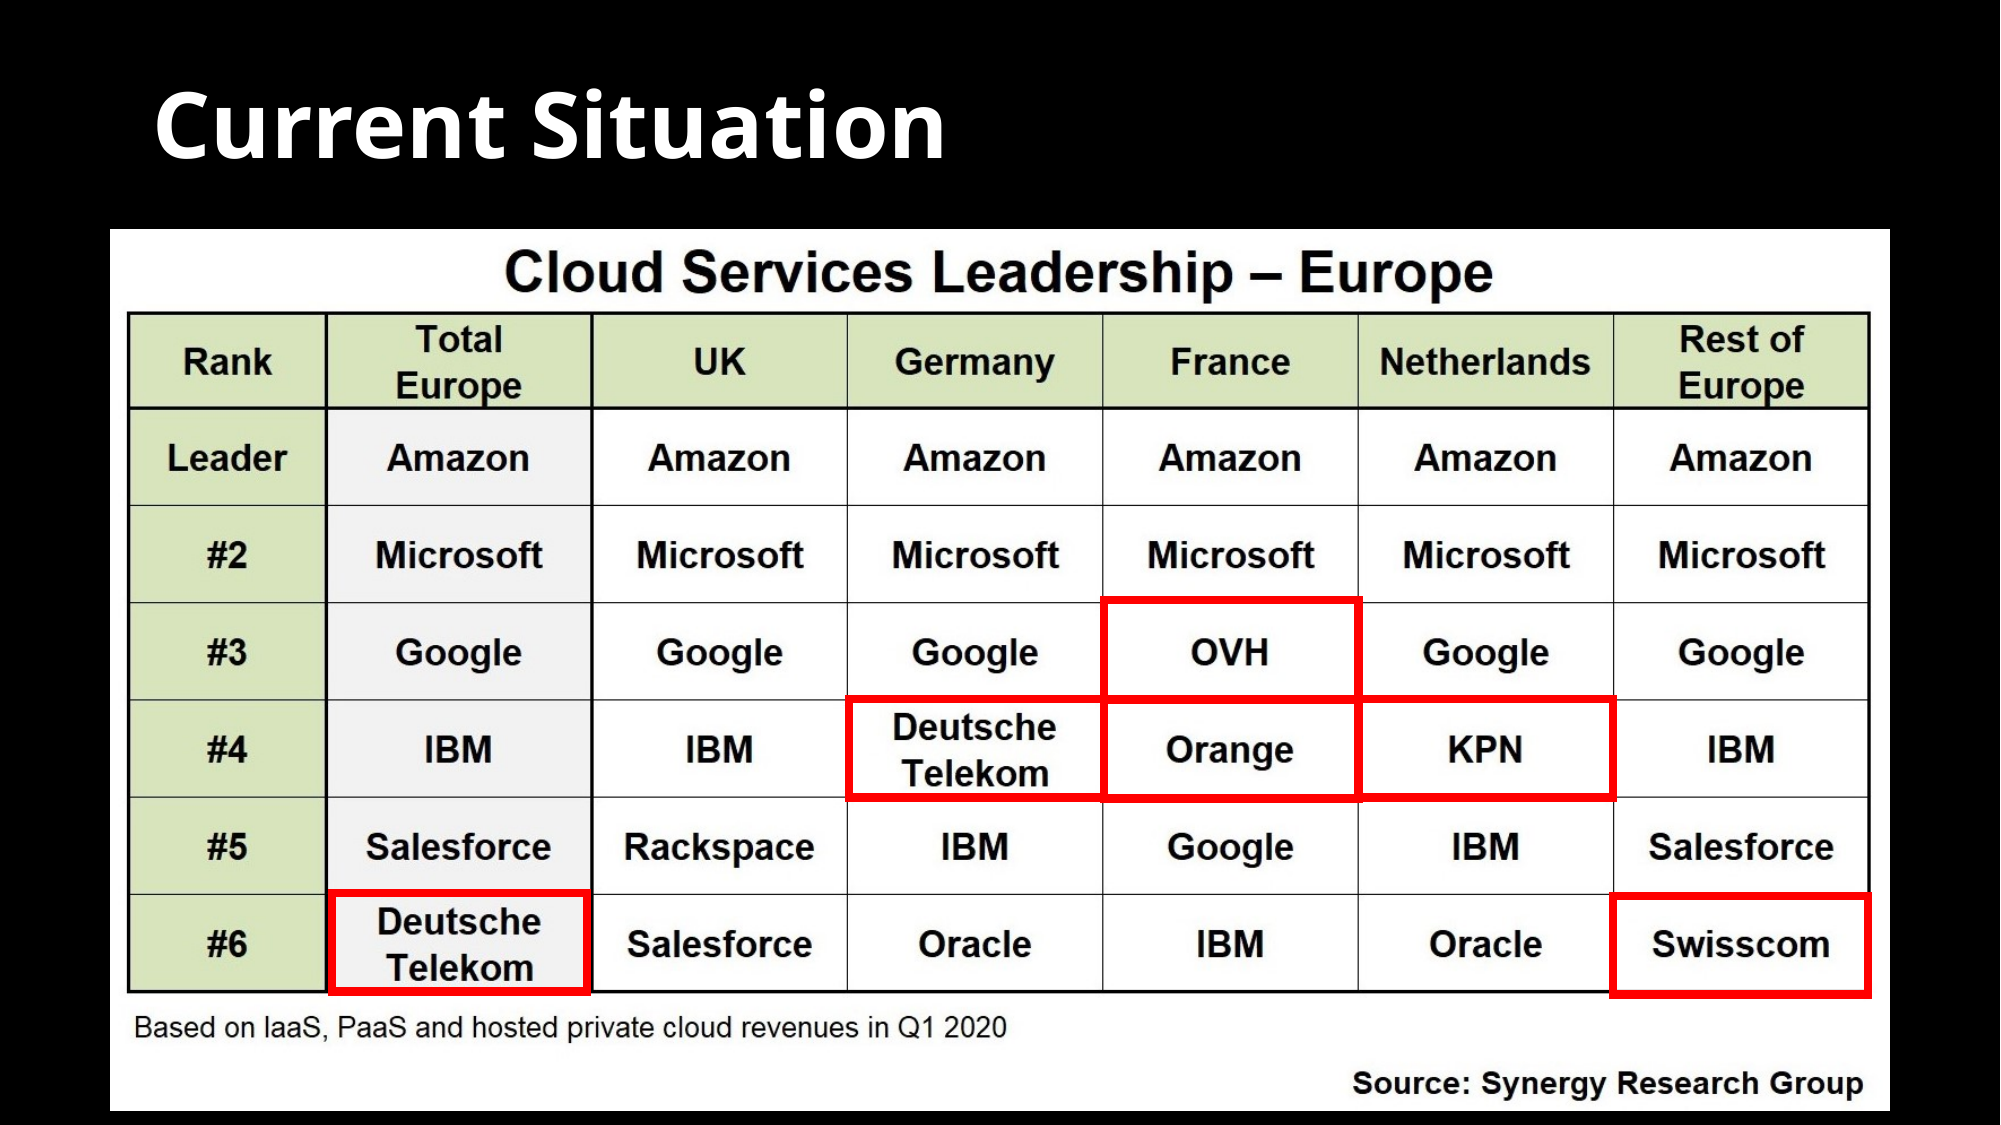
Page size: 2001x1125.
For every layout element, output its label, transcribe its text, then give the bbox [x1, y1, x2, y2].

title Current Situation [137, 59, 1863, 199]
picture [109, 228, 1891, 1111]
